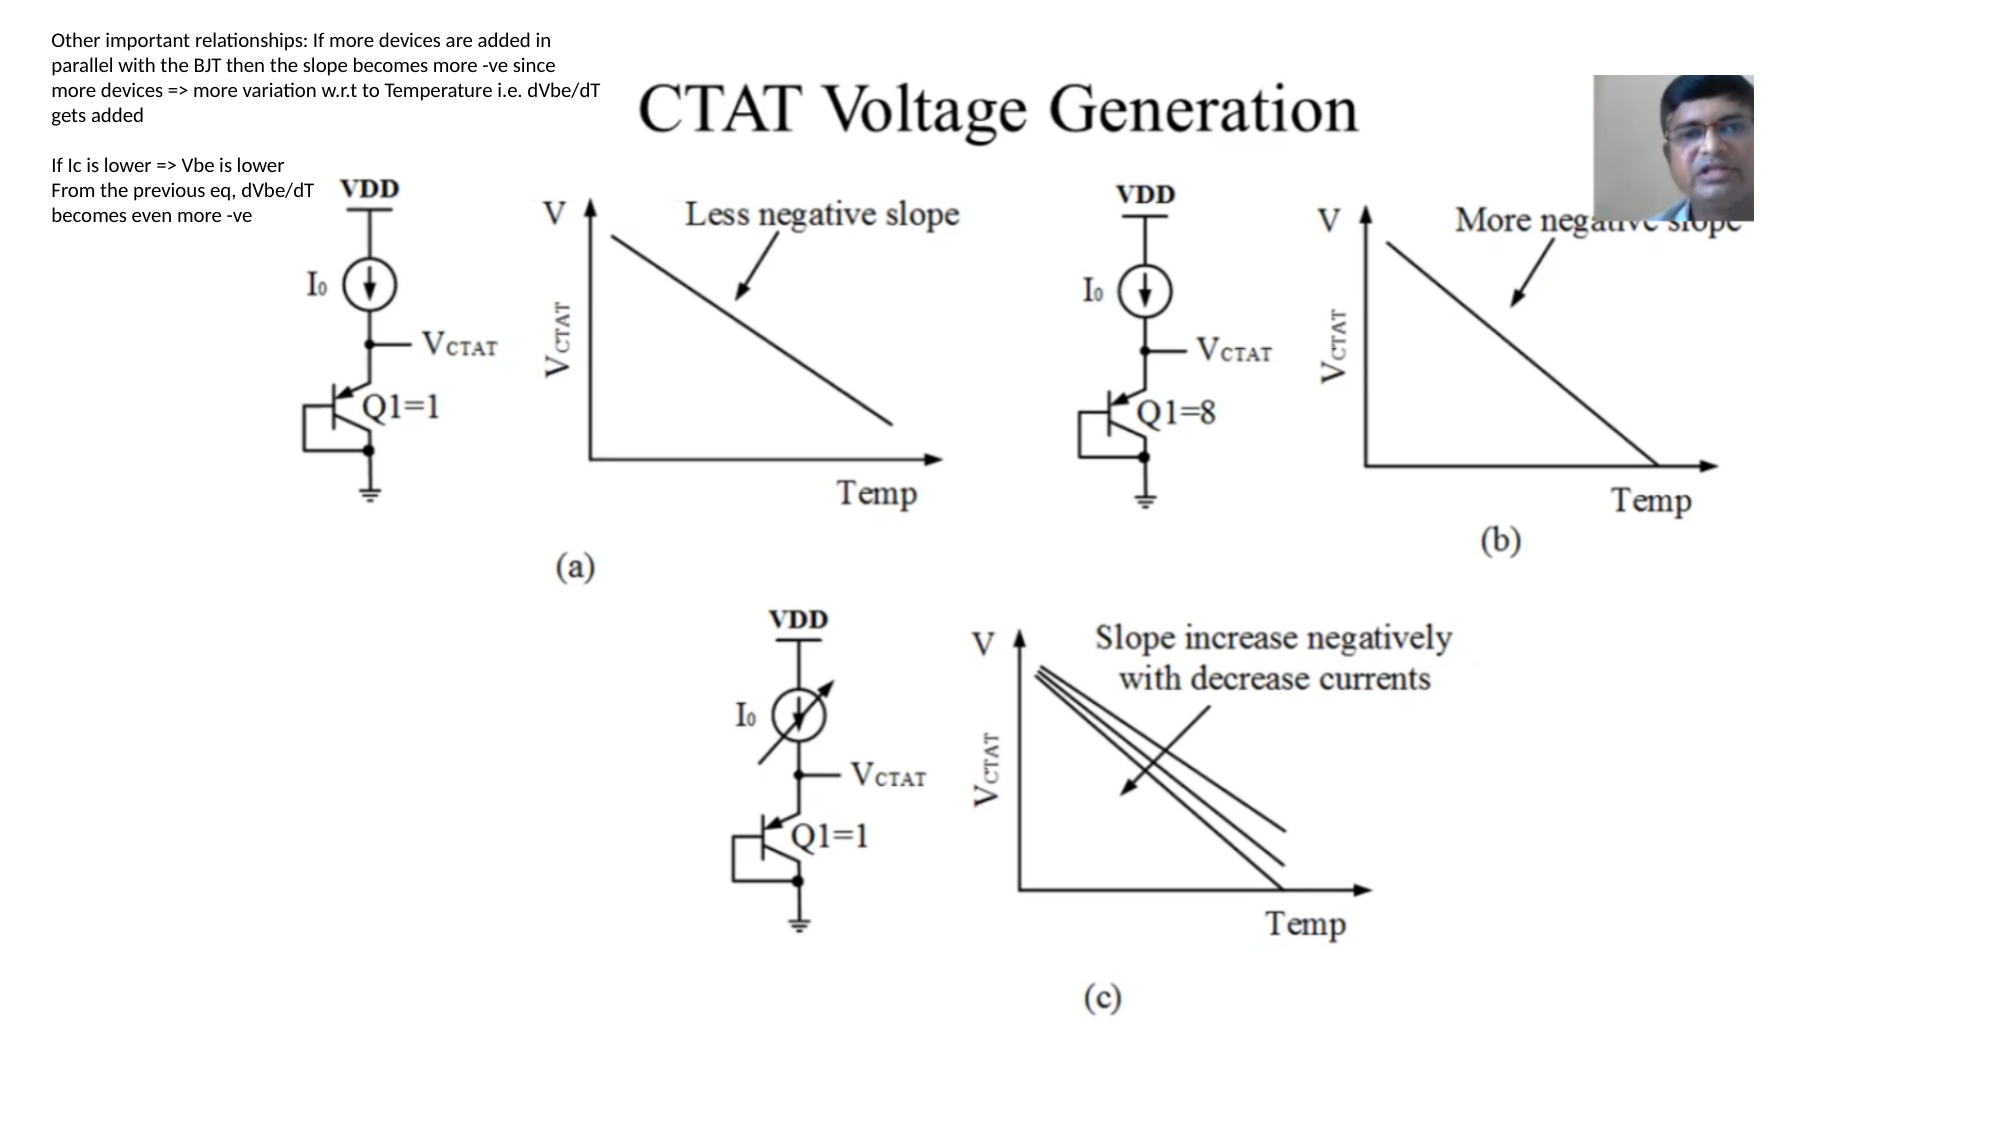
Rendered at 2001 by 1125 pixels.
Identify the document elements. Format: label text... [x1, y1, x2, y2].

picture [246, 75, 1754, 1028]
text_box Other important relationships: If more devices are added in parallel with the BJT then the slope becomes more -ve since more devices => more variation w.r.t to Temperature i.e. dVbe/dT gets added If Ic is lower => Vbe is lower From the previous eq, dVbe/dT becomes even more -ve [36, 19, 617, 260]
